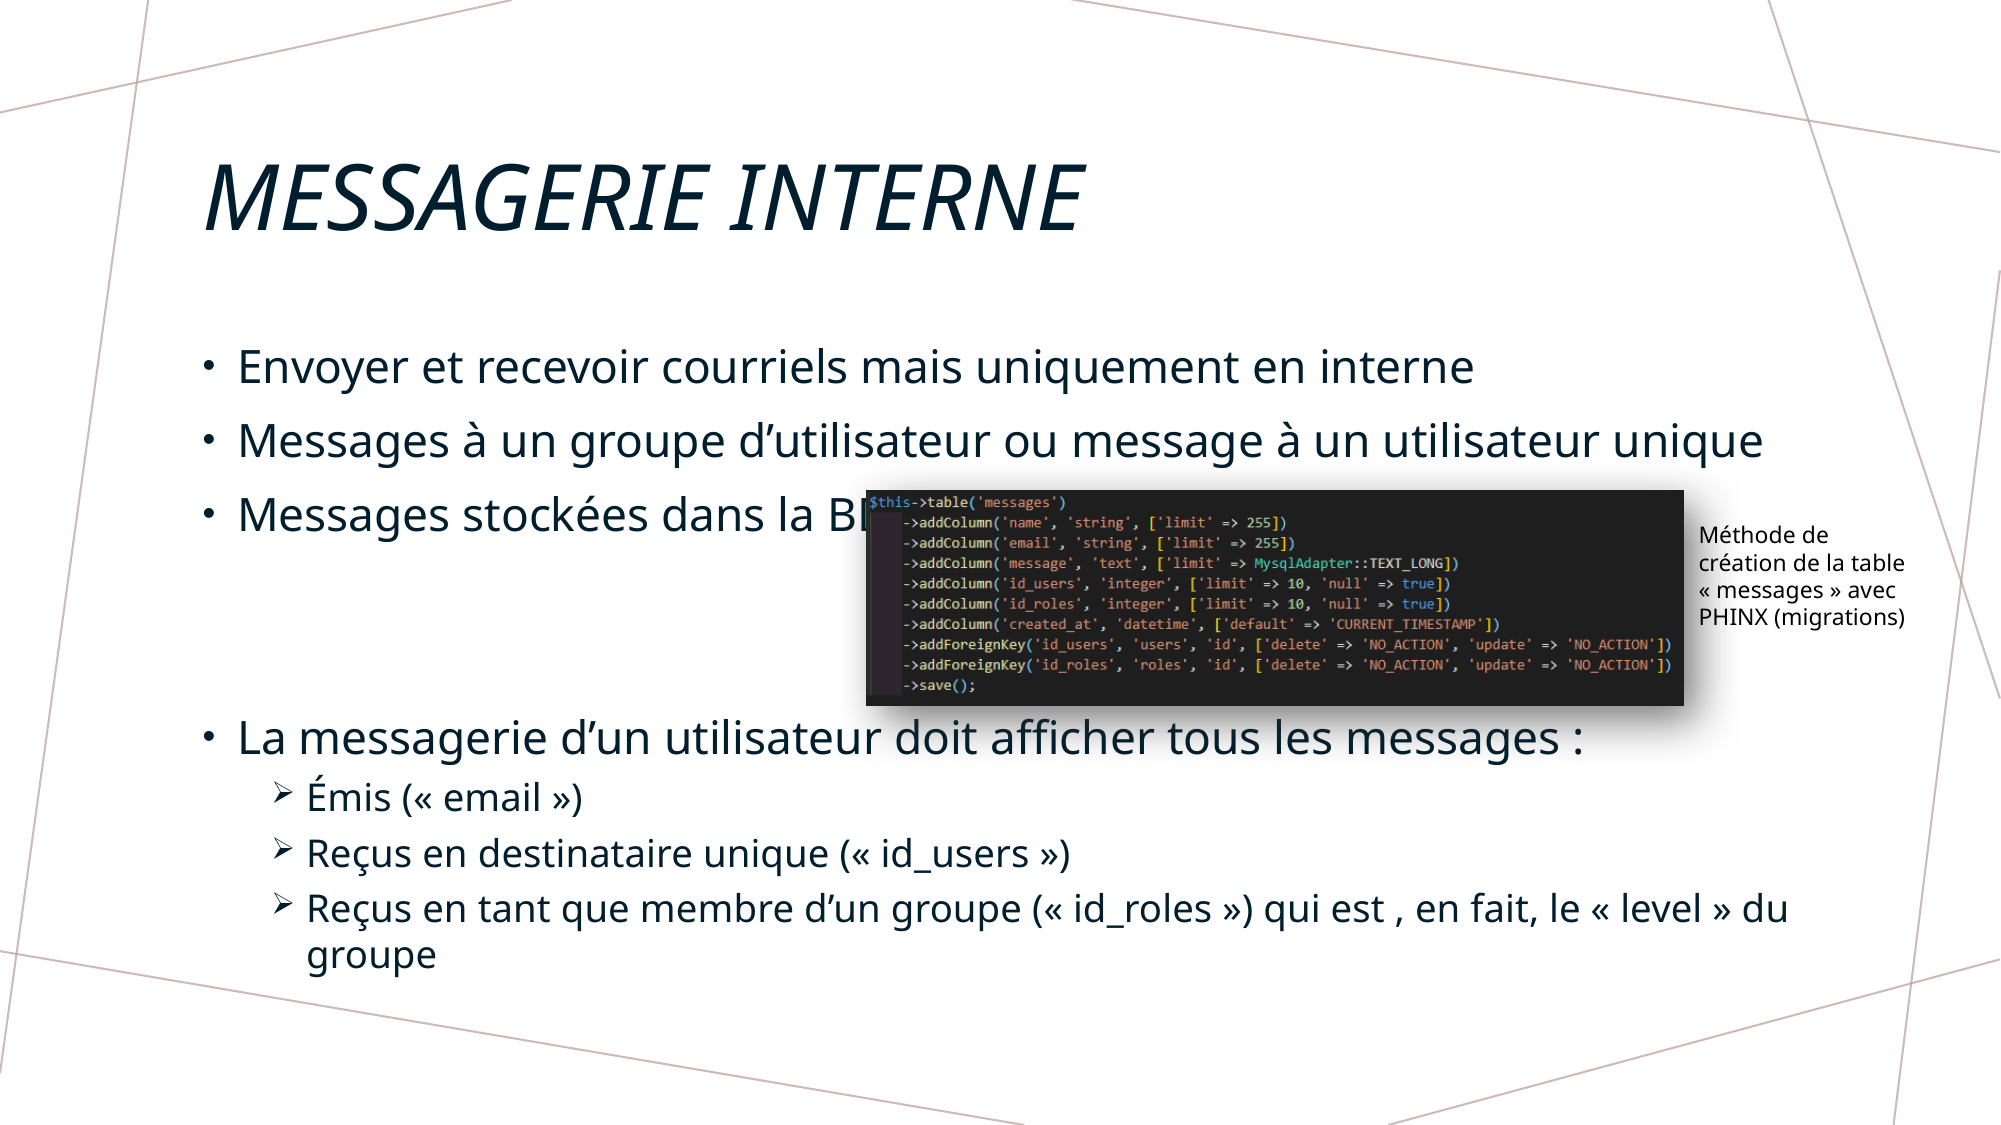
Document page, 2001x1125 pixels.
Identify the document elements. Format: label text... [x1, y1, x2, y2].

title Messagerie interne [187, 87, 1813, 315]
picture [866, 490, 1684, 706]
list Envoyer et recevoir courriels mais uniquement en interne Messages à un groupe d’utilisateur ou message à un utilisateur unique Messages stockées dans la BDD La messagerie d’un utilisateur doit afficher tous les messages : Émis (« email ») Reçus en destinataire unique (« id_users ») Reçus en tant que membre d’un groupe (« id_roles ») qui est , en fait, le « level » du groupe [187, 329, 1813, 990]
text_box Méthode de création de la table « messages » avec PHINX (migrations) [1684, 513, 1925, 638]
